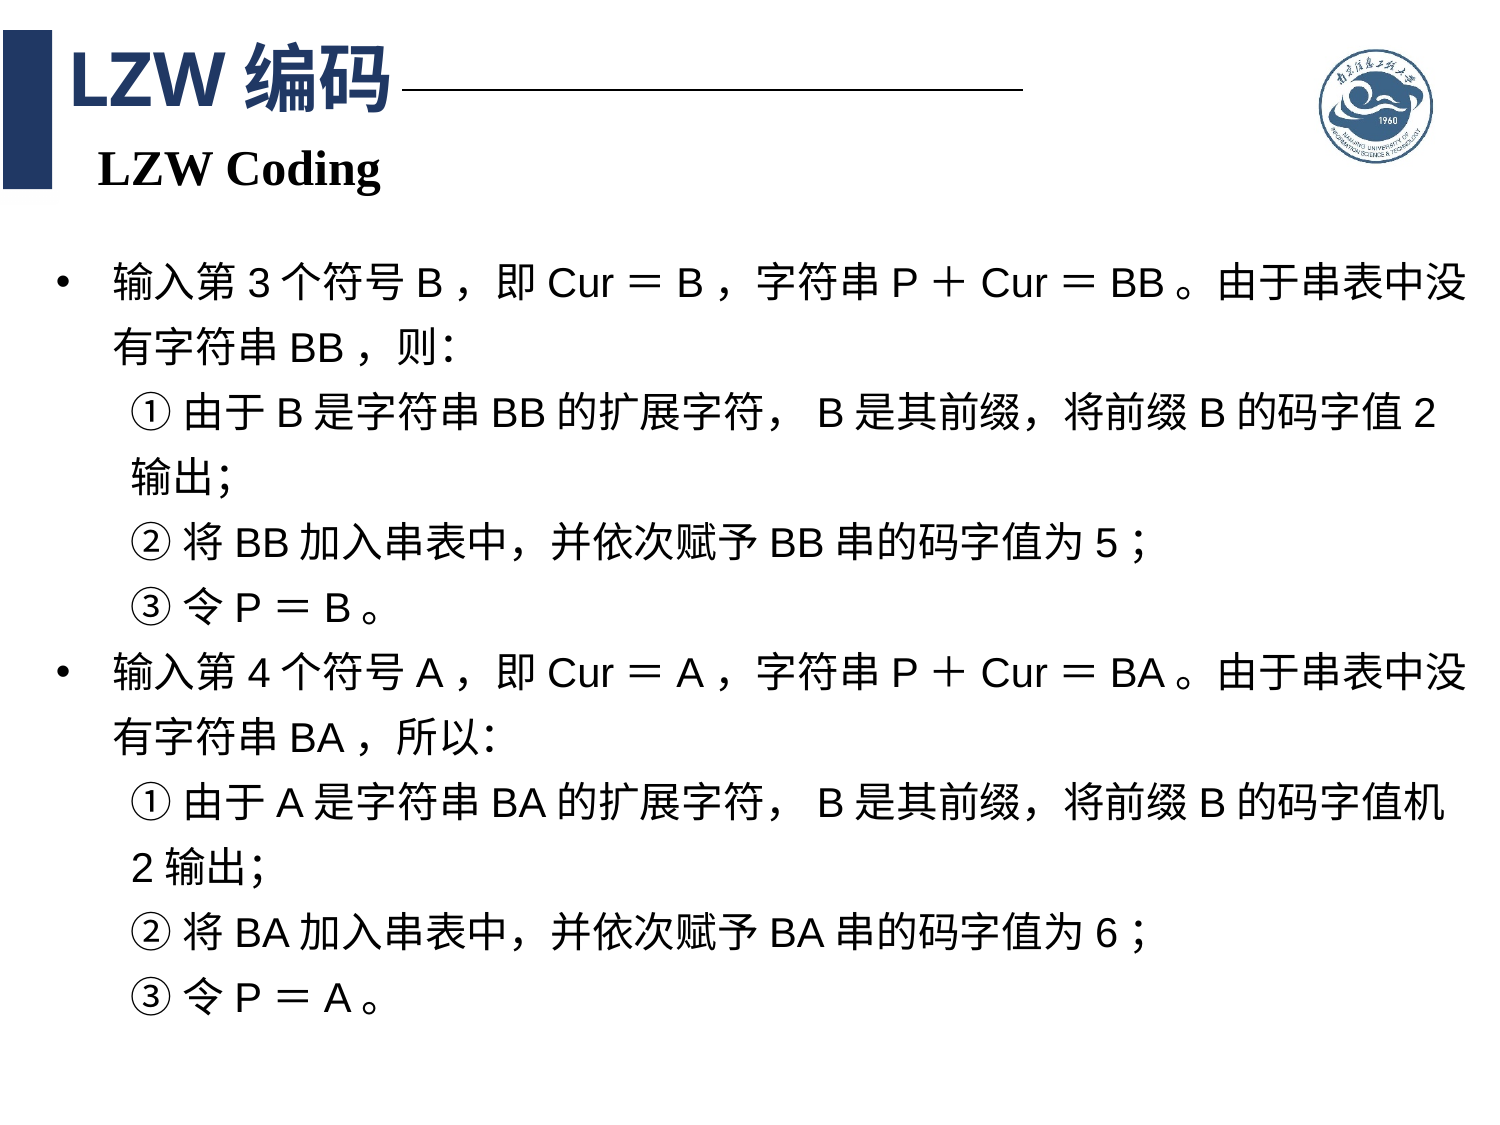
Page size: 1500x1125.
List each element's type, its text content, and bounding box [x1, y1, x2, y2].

text_box [2, 29, 53, 190]
text_box 输入第3个符号B，即Cur＝B，字符串P＋Cur＝BB。由于串表中没有字符串BB，则： ①由于B是字符串BB的扩展字符，B是其前缀，将前缀B的码字值2输出； ②将BB加入串表中，并依次赋予BB串的码字值为5； ③令P＝B。 输入第4个符号A，即Cur＝A，字符串P＋Cur＝BA。由于串表中没有字符串BA，所以： ①由于A是字符串BA的扩展字符，B是其前缀，将前缀B的码字值机2输出； ②将BA加入串表中，并依次赋予BA串的码字值为6； ③令P＝A。 [41, 233, 1489, 1029]
picture [1303, 34, 1447, 175]
text_box LZW Coding [82, 102, 1304, 236]
text_box LZW编码 [52, 16, 501, 148]
